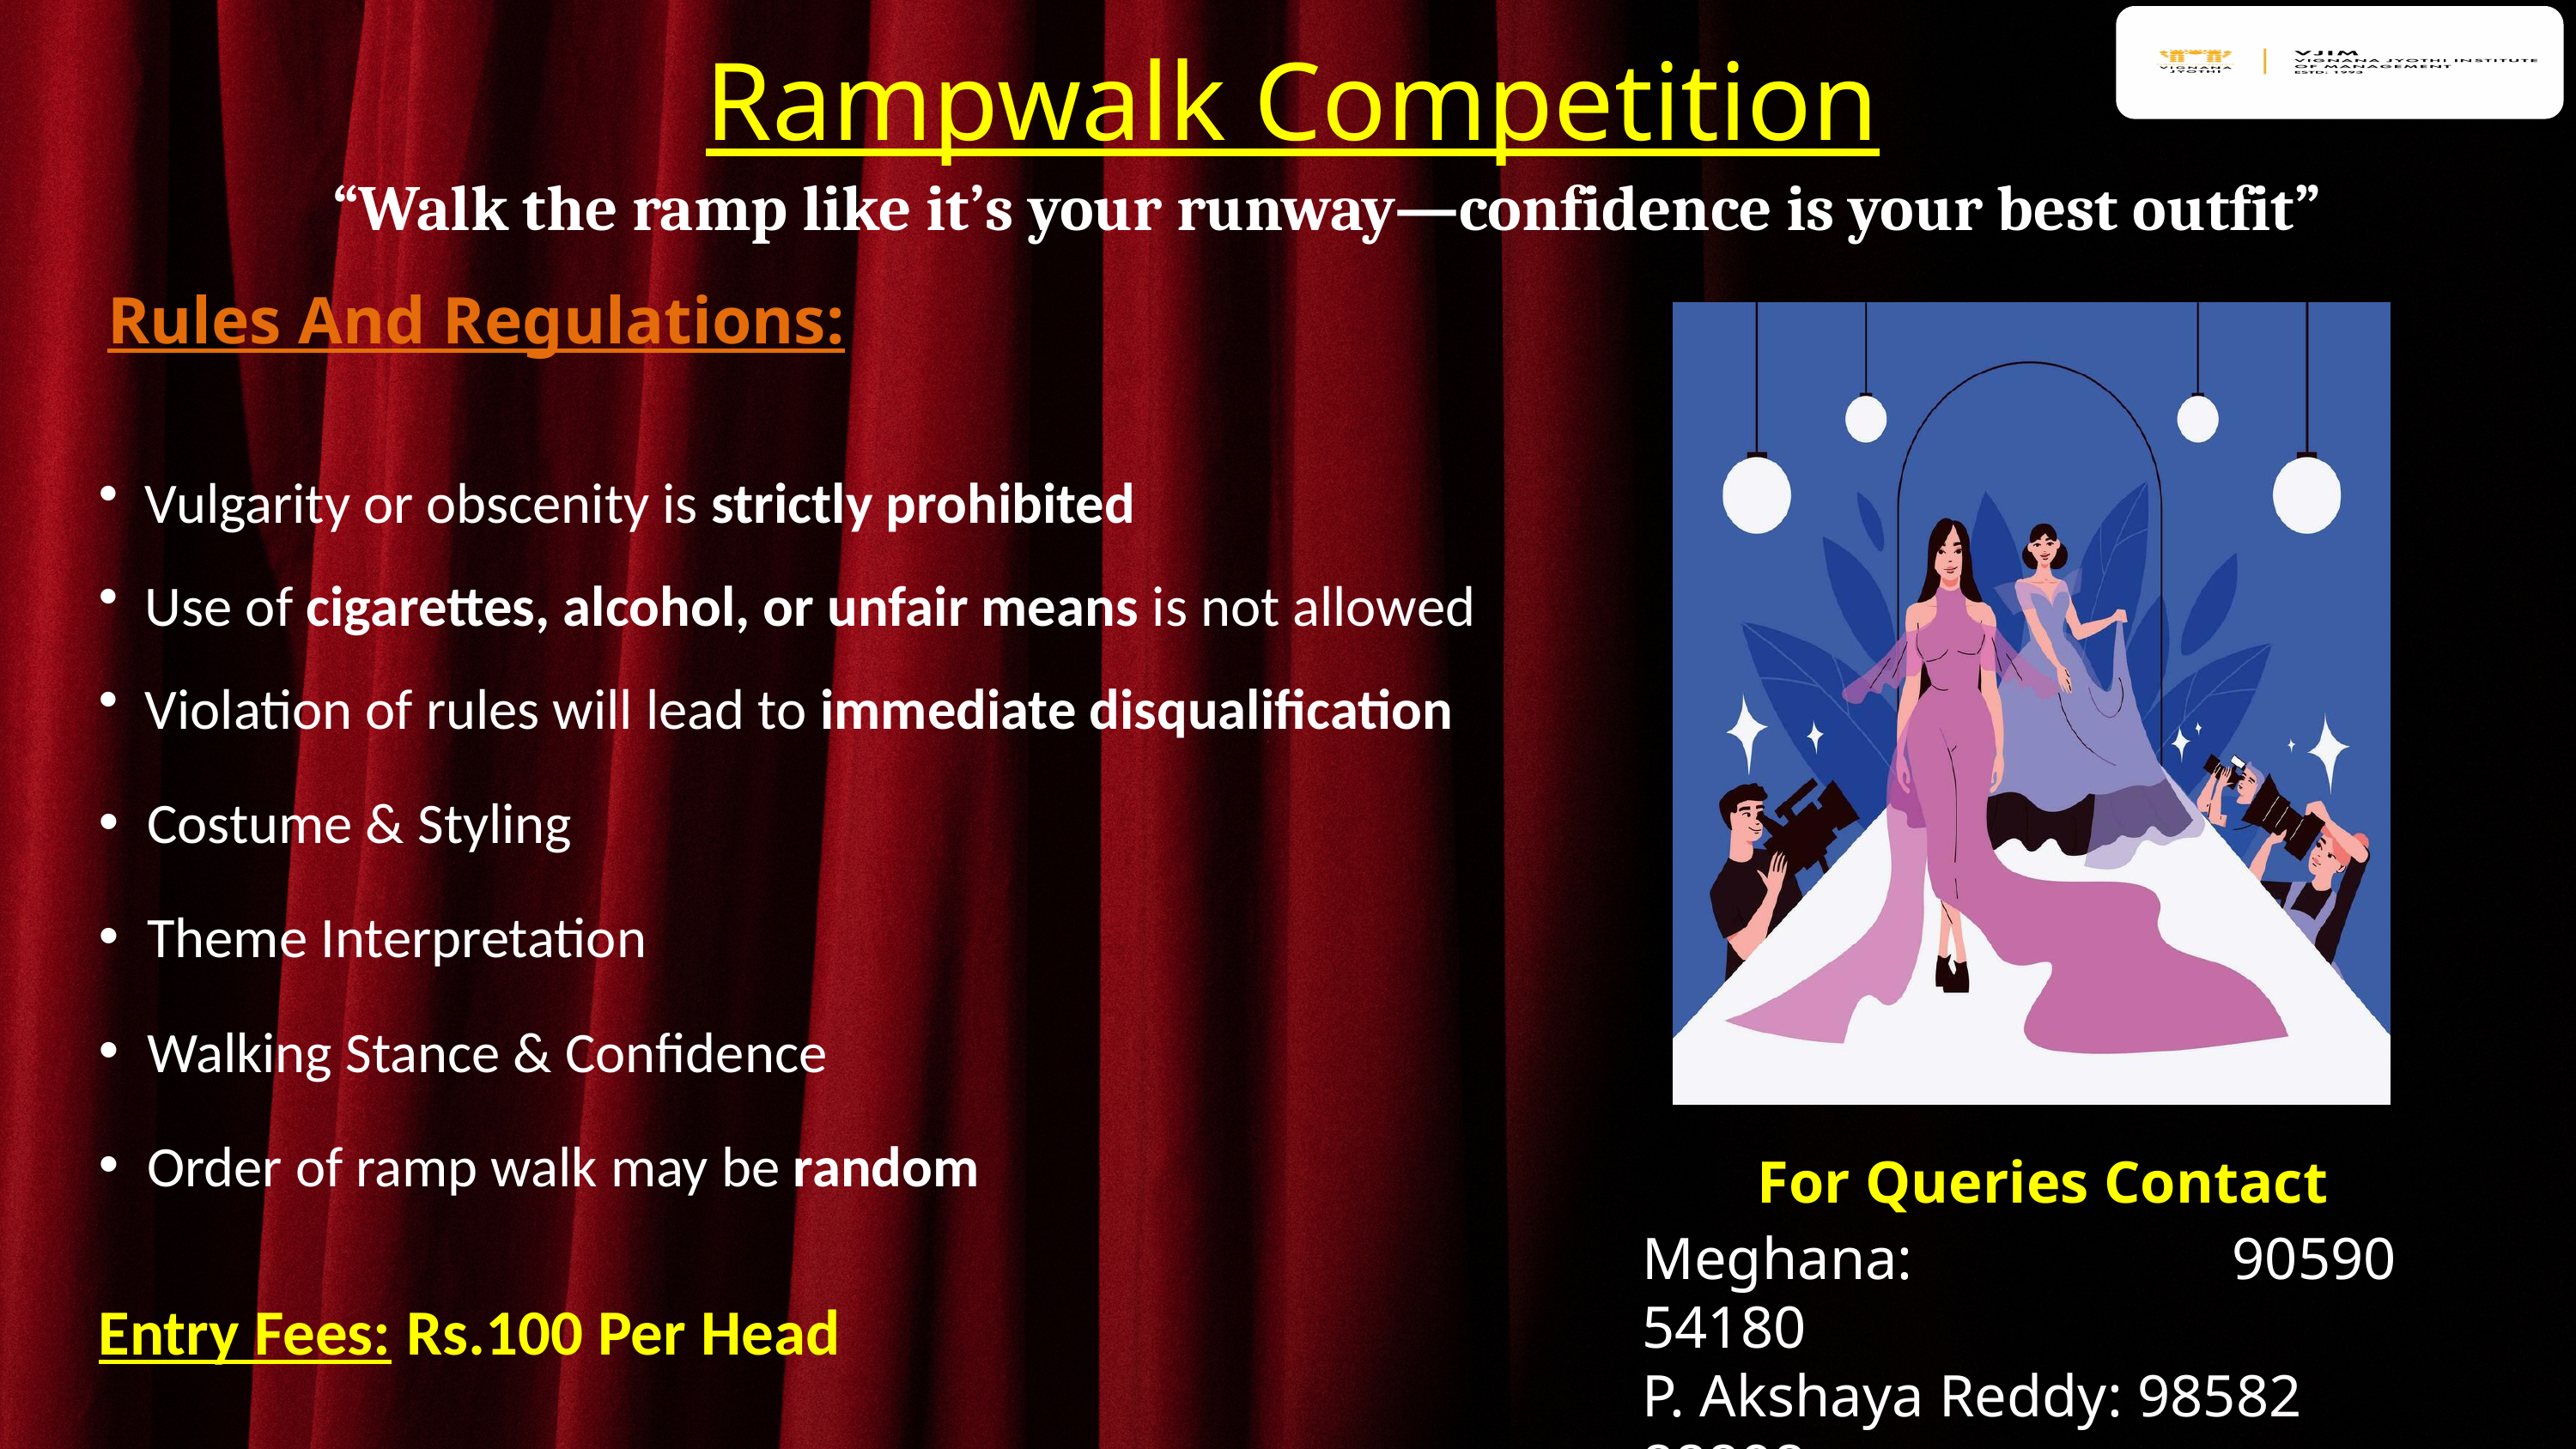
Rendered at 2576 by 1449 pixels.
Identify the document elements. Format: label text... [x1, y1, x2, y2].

text_box [0, 0, 2576, 1449]
text_box “Walk the ramp like it’s your runway—confidence is your best outfit” [332, 185, 2394, 244]
text_box For Queries Contact [1757, 1156, 2497, 1215]
picture [1672, 302, 2391, 1105]
text_box Rules And Regulations: [107, 299, 847, 357]
picture [2116, 5, 2564, 119]
list Vulgarity or obscenity is strictly prohibited Use of cigarettes, alcohol, or unfair means is not allowed Violation of rules will lead to immediate disqualification Costume & Styling Theme Interpretation Walking Stance & Confidence Order of ramp walk may be random Entry Fees: Rs.100 Per Head [85, 425, 1514, 1444]
text_box Meghana: 90590 54180 P. Akshaya Reddy: 98582 88898 [1642, 1222, 2446, 1449]
text_box Rampwalk Competition [458, 0, 2128, 162]
